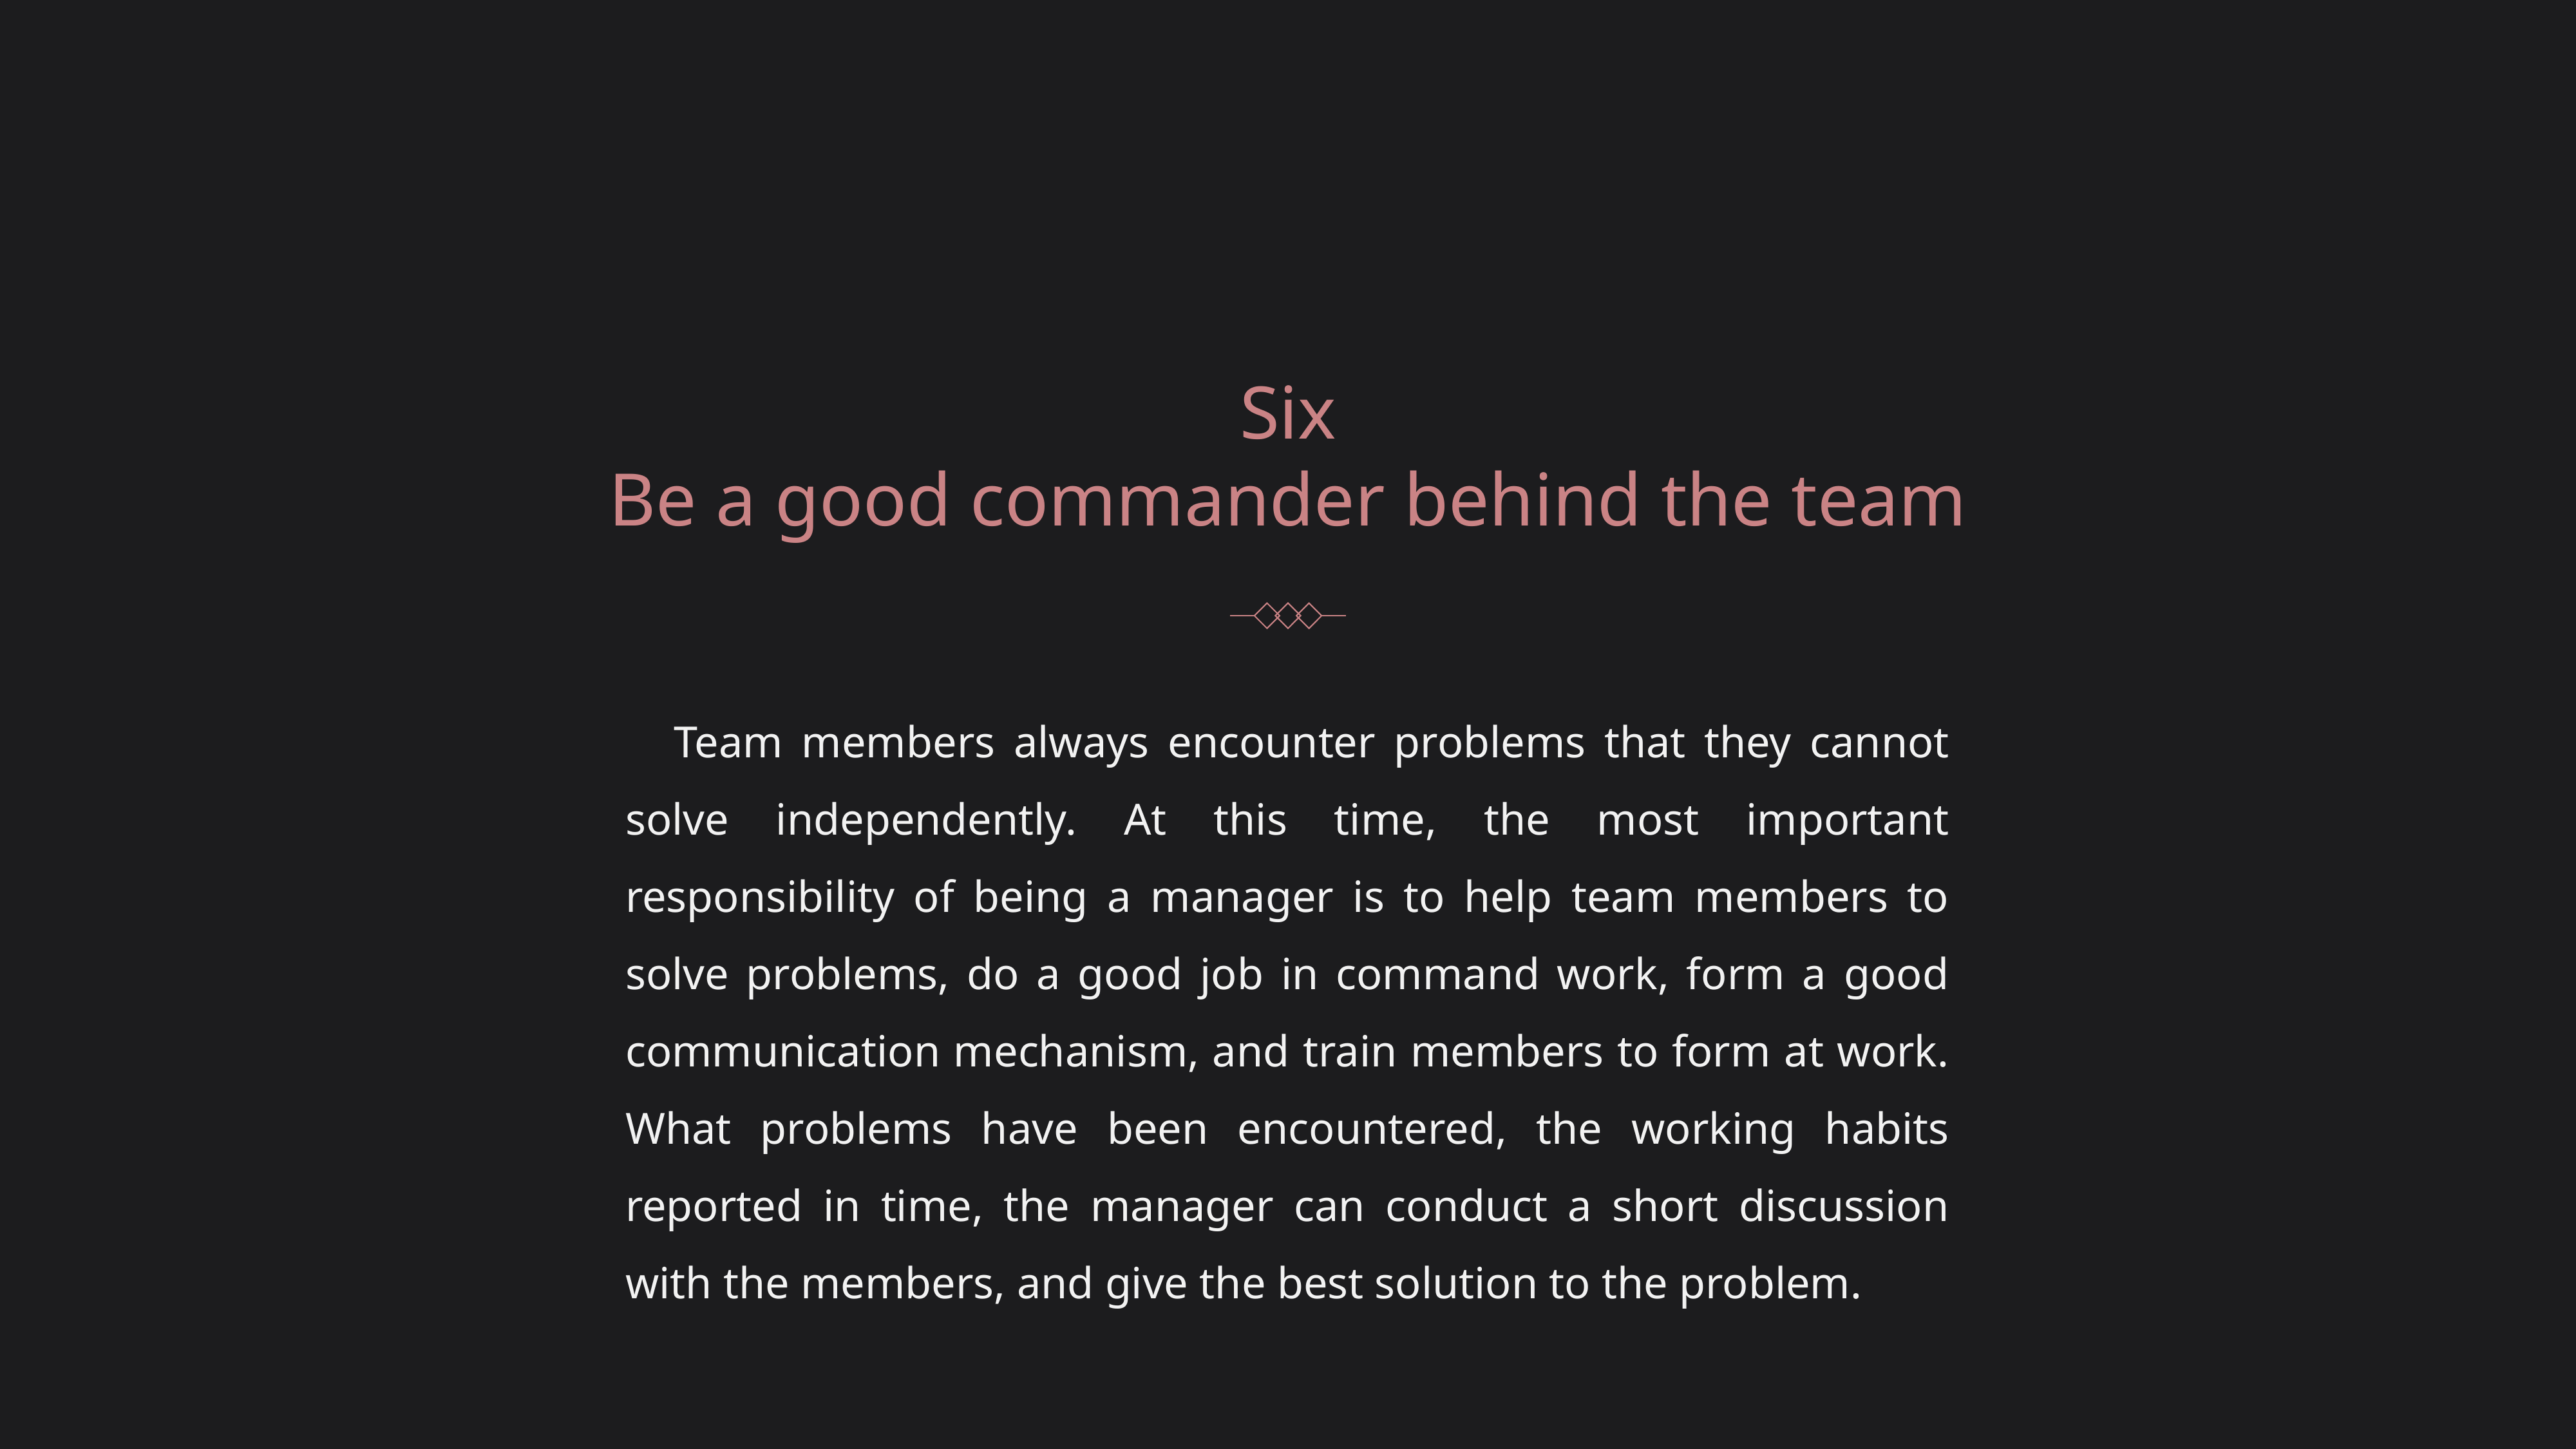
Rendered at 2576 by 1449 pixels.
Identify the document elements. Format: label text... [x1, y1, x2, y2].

text_box Team members always encounter problems that they cannot solve independently. At this time, the most important responsibility of being a manager is to help team members to solve problems, do a good job in command work, form a good communication mechanism, and train members to form at work. What problems have been encountered, the working habits reported in time, the manager can conduct a short discussion with the members, and give the best solution to the problem. [616, 684, 1960, 1312]
text_box Six Be a good commander behind the team [599, 361, 1977, 545]
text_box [1229, 607, 1346, 625]
